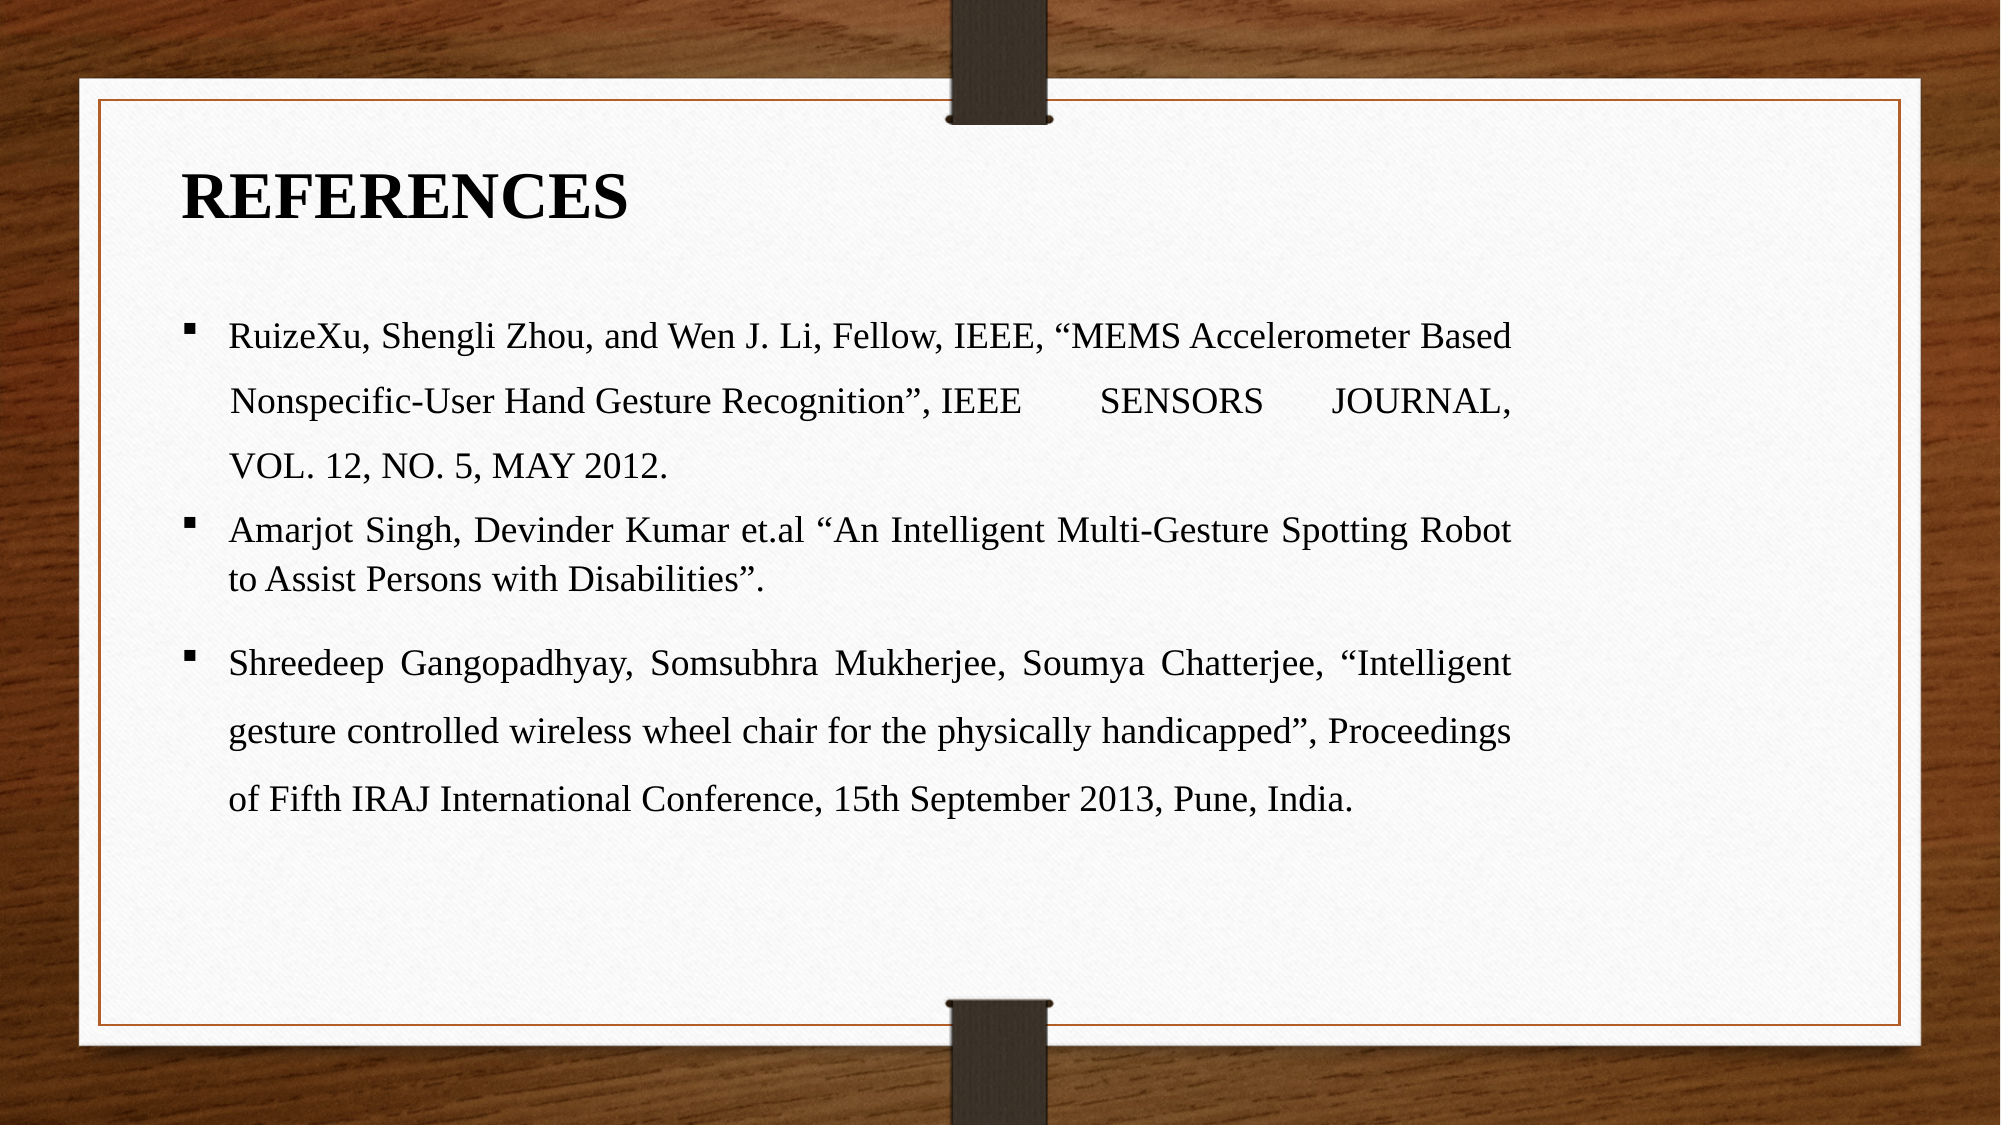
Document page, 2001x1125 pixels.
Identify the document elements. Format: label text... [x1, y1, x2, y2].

picture [0, 0, 948, 1125]
picture [101, 0, 2001, 1125]
text_box RuizeXu, Shengli Zhou, and Wen J. Li, Fellow, IEEE, “MEMS Accelerometer Based Nonspecific-User Hand Gesture Recognition”, IEEE SENSORS JOURNAL, VOL. 12, NO. 5, MAY 2012. Amarjot Singh, Devinder Kumar et.al “An Intelligent Multi-Gesture Spotting Robot to Assist Persons with Disabilities”. Shreedeep Gangopadhyay, Somsubhra Mukherjee, Soumya Chatterjee, “Intelligent gesture controlled wireless wheel chair for the physically handicapped”, Proceedings of Fifth IRAJ International Conference, 15th September 2013, Pune, India. [166, 300, 1529, 827]
text_box REFERENCES [166, 144, 1169, 239]
